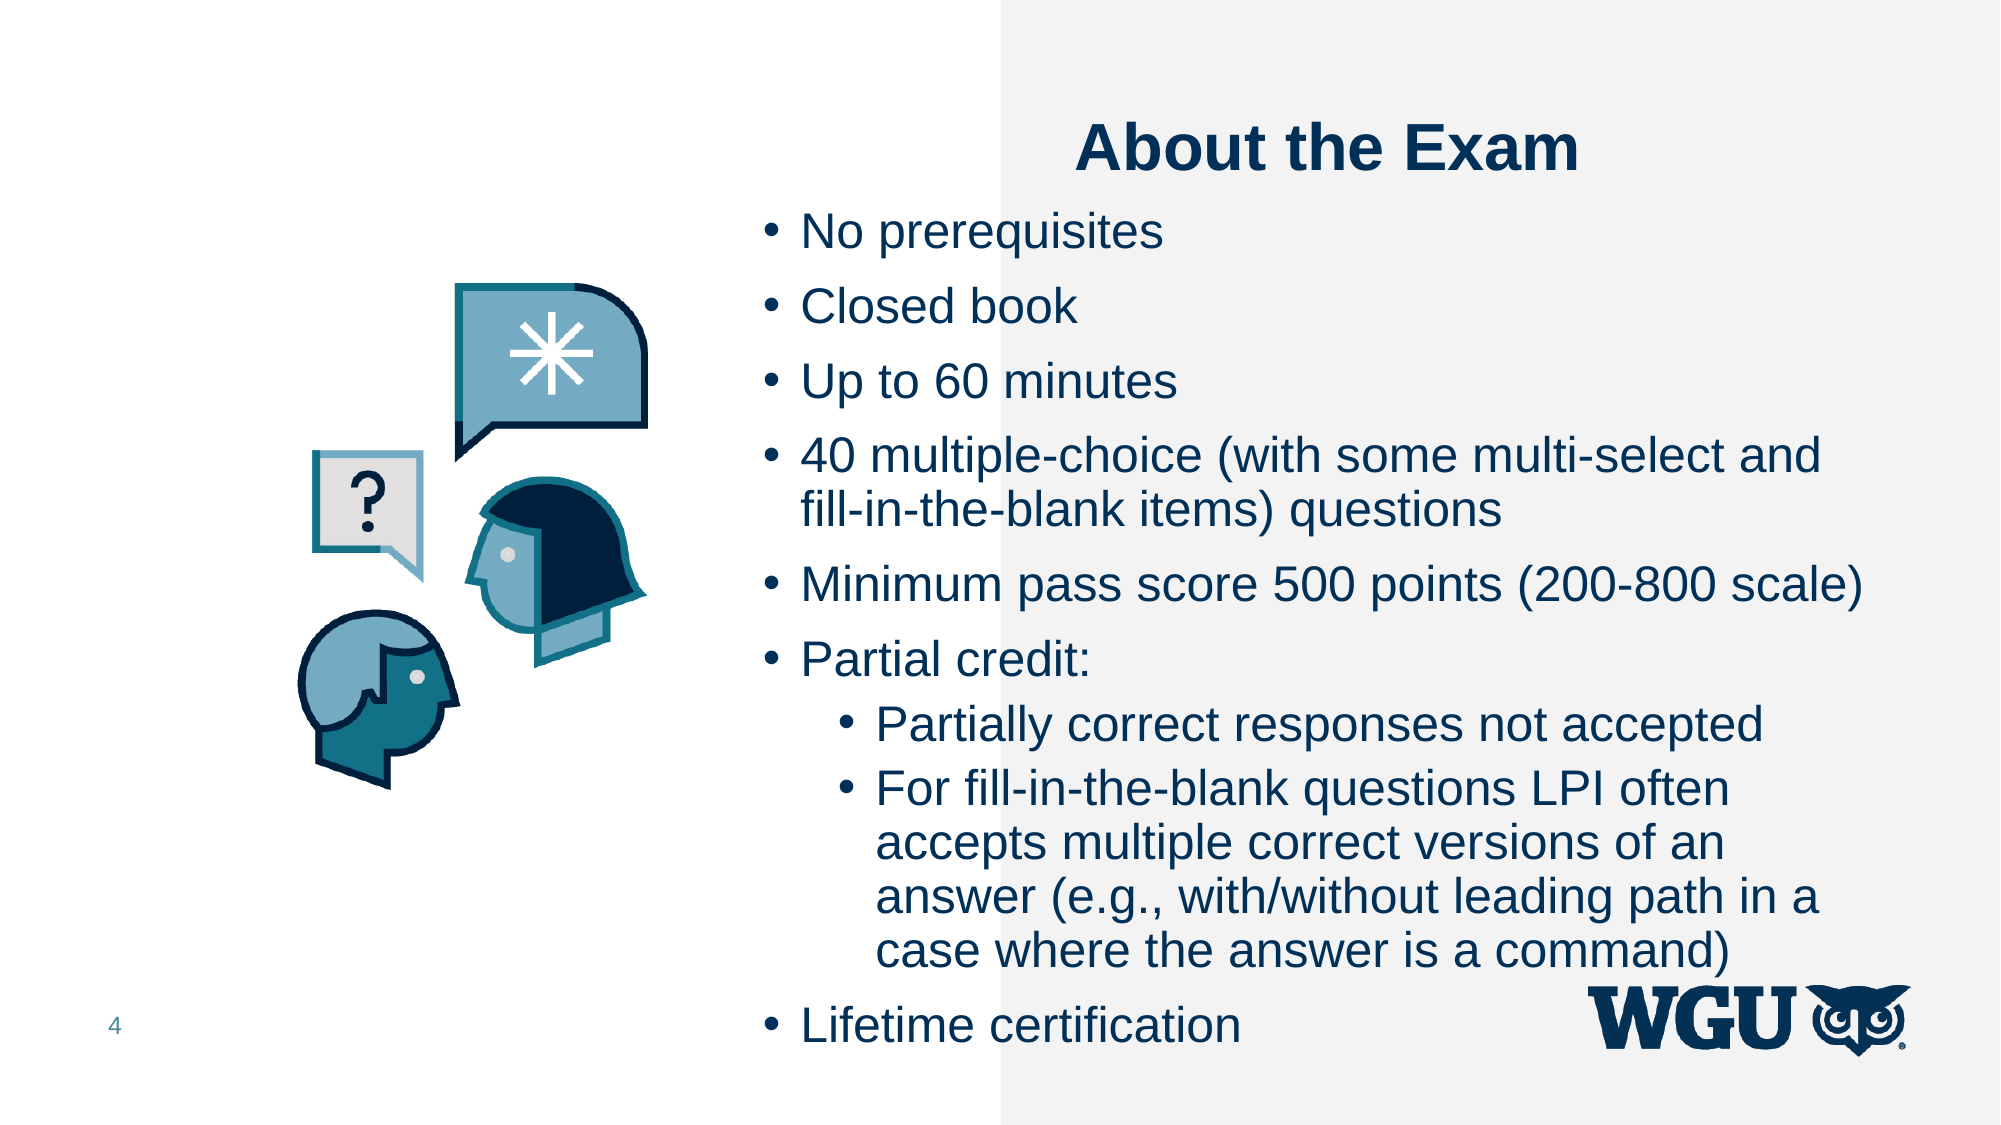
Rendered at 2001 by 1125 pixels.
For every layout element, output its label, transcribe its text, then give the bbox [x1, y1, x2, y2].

picture [1586, 984, 1912, 1057]
slide_number 4 [93, 994, 192, 1055]
picture [297, 283, 648, 790]
title About the Exam [1059, 105, 1912, 197]
list No prerequisites Closed book Up to 60 minutes 40 multiple-choice (with some multi-select and fill-in-the-blank items) questions Minimum pass score 500 points (200-800 scale) Partial credit: Partially correct responses not accepted For fill-in-the-blank questions LPI often accepts multiple correct versions of an answer (e.g., with/without leading path in a case where the answer is a command) Lifetime certification [747, 197, 1912, 876]
